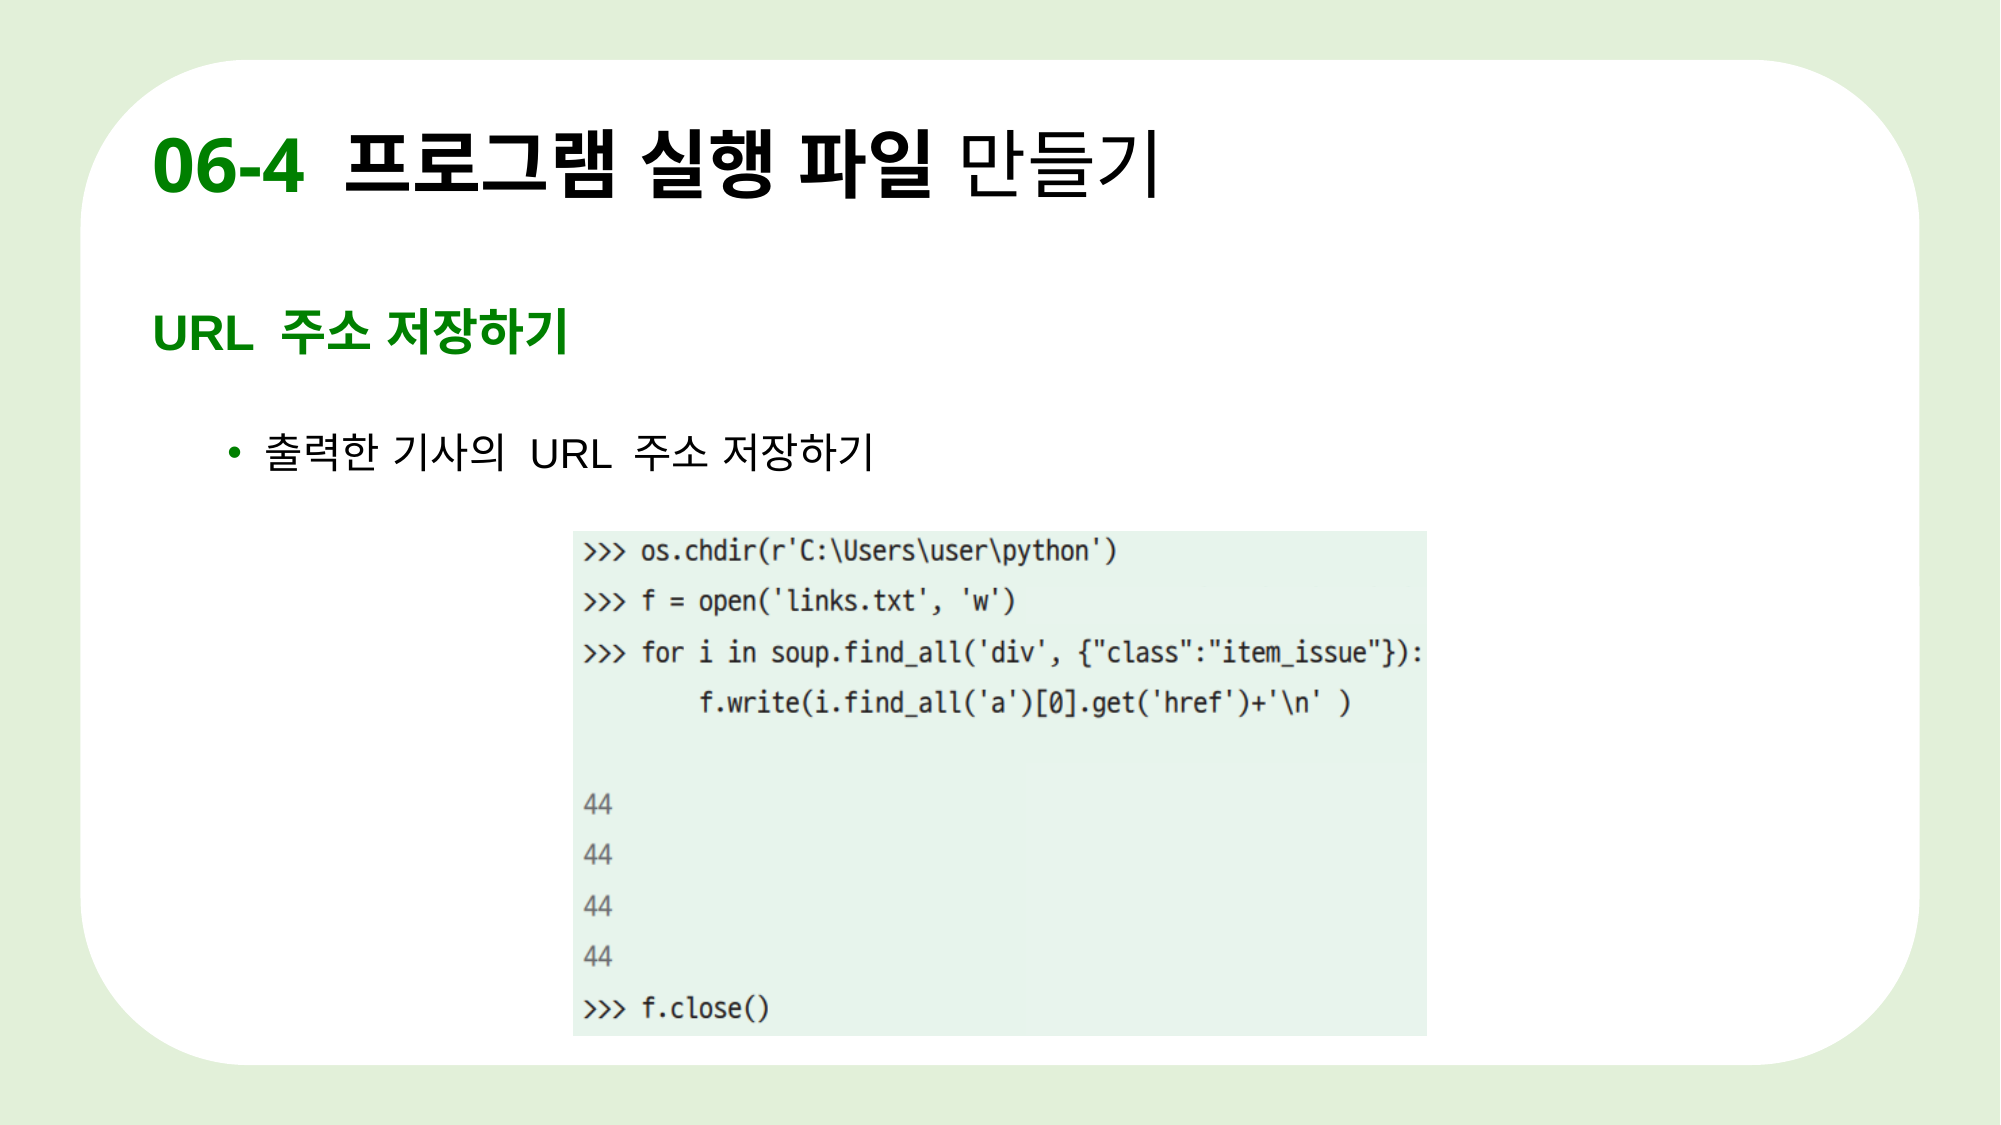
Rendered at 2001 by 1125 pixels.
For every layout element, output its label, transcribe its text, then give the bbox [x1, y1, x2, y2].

title 06-4 프로그램 실행 파일 만들기 [137, 59, 1863, 278]
list URL 주소 저장하기 출력한 기사의 URL 주소 저장하기 [137, 299, 1863, 1014]
picture [572, 531, 1427, 1036]
